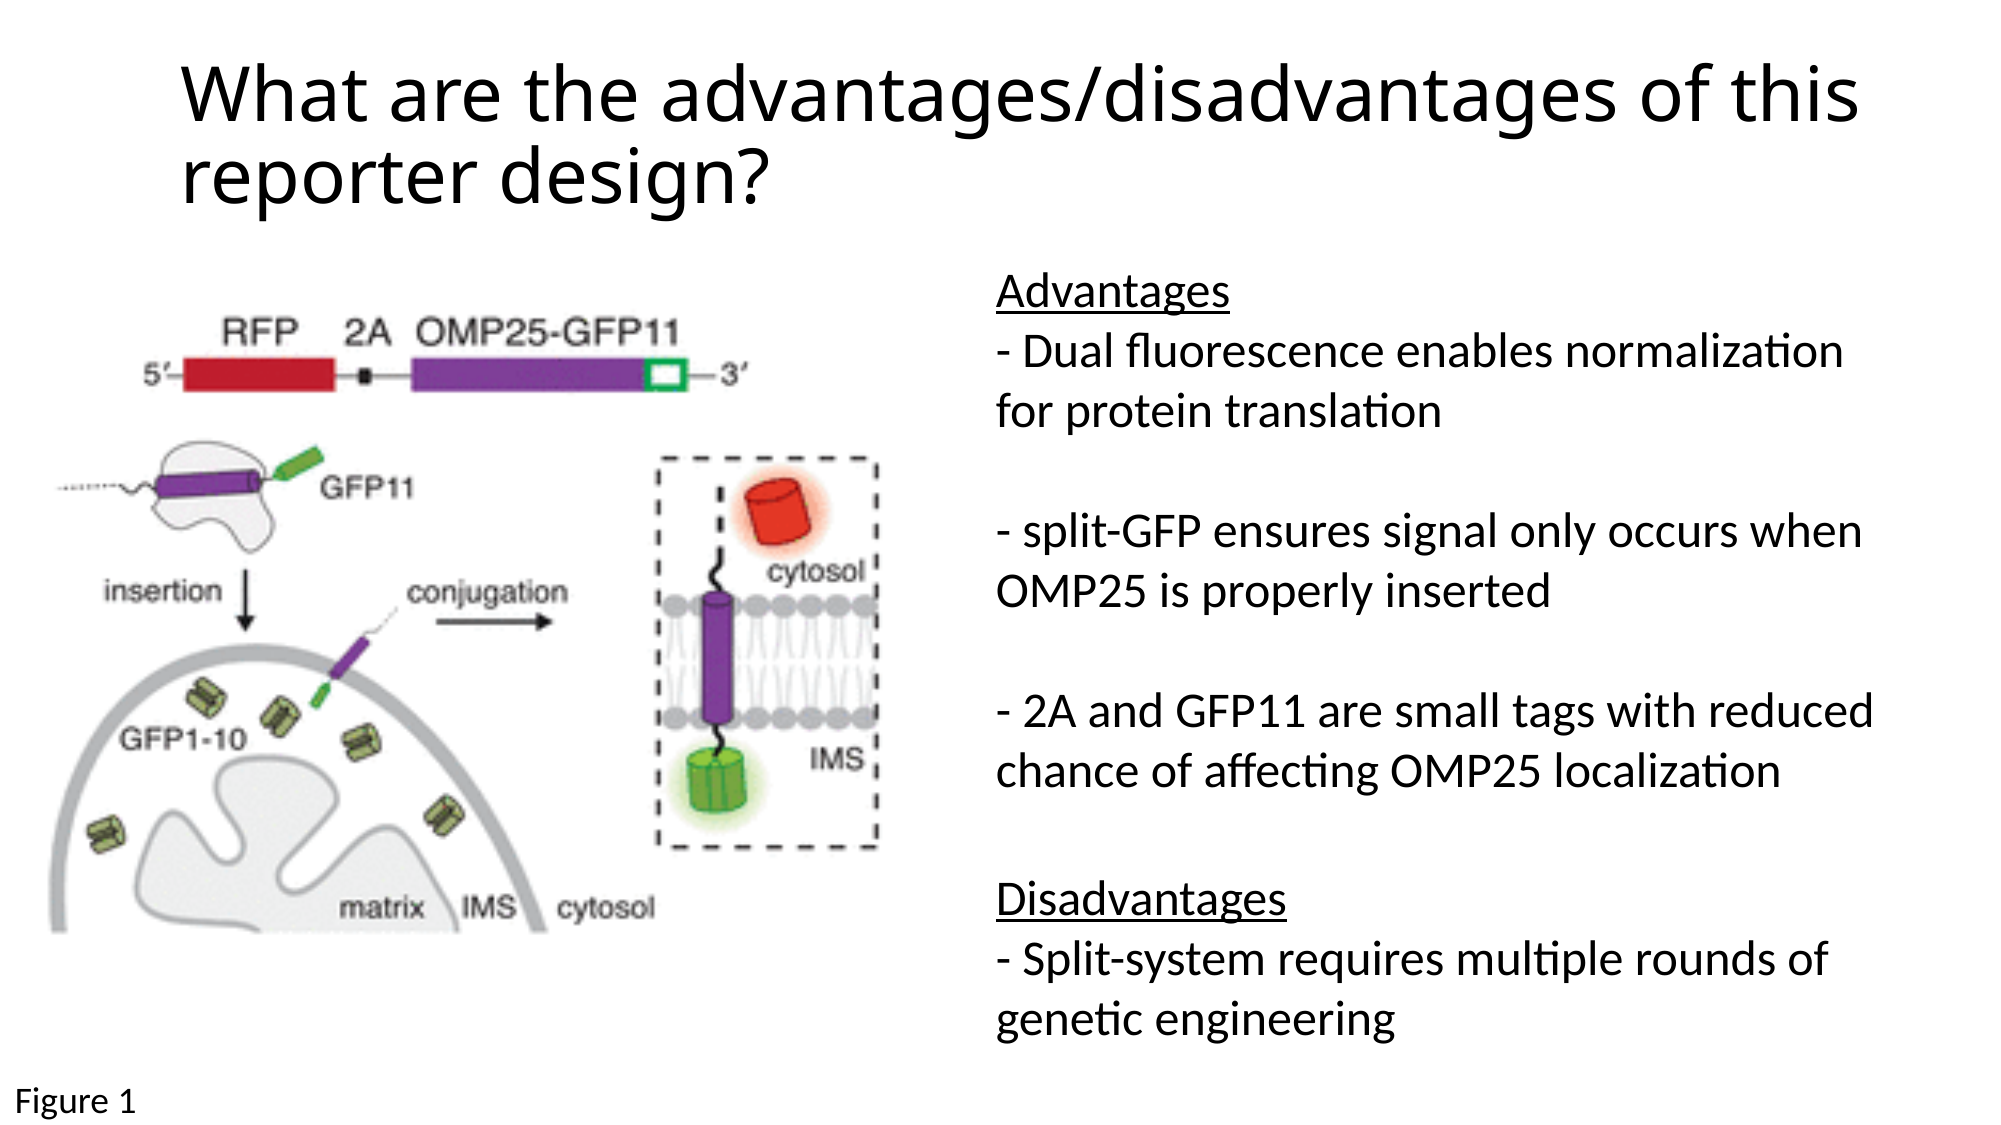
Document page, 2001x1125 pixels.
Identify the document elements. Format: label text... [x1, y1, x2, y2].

text_box Disadvantages - Split-system requires multiple rounds of genetic engineering [981, 858, 1923, 1053]
text_box Figure 1 [0, 1068, 942, 1125]
text_box Advantages - Dual fluorescence enables normalization for protein translation - split-GFP ensures signal only occurs when OMP25 is properly inserted - 2A and GFP11 are small tags with reduced chance of affecting OMP25 localization [981, 249, 1923, 805]
title What are the advantages/disadvantages of this reporter design? [165, 46, 1891, 229]
picture [33, 297, 908, 957]
